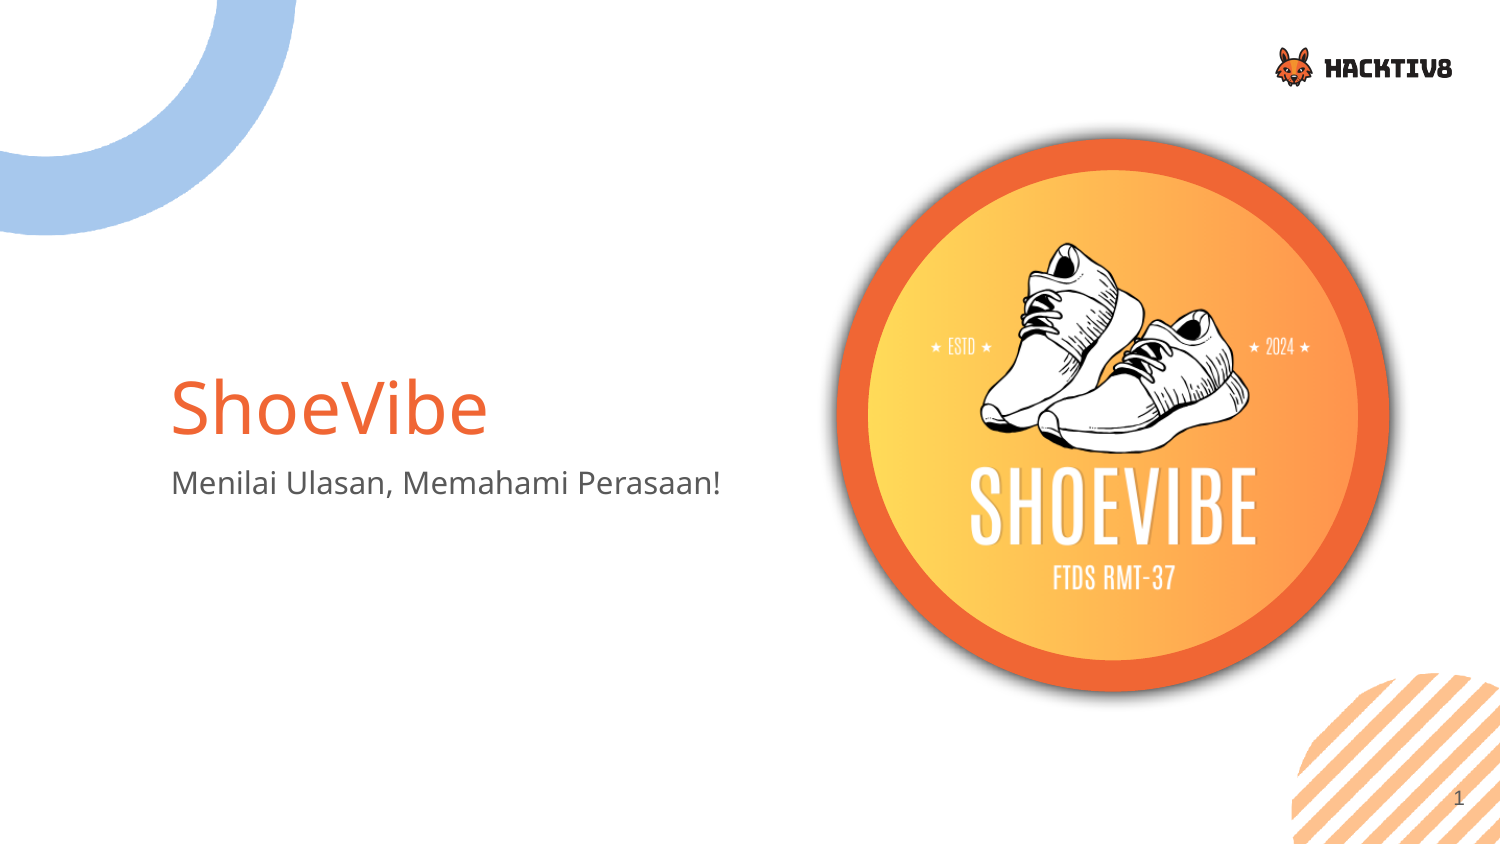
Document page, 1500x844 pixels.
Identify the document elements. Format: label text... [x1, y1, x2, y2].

text_box Menilai Ulasan, Memahami Perasaan! [155, 452, 821, 540]
slide_number 1 [1389, 764, 1480, 830]
text_box ShoeVibe [155, 356, 826, 453]
picture [0, 0, 1500, 844]
